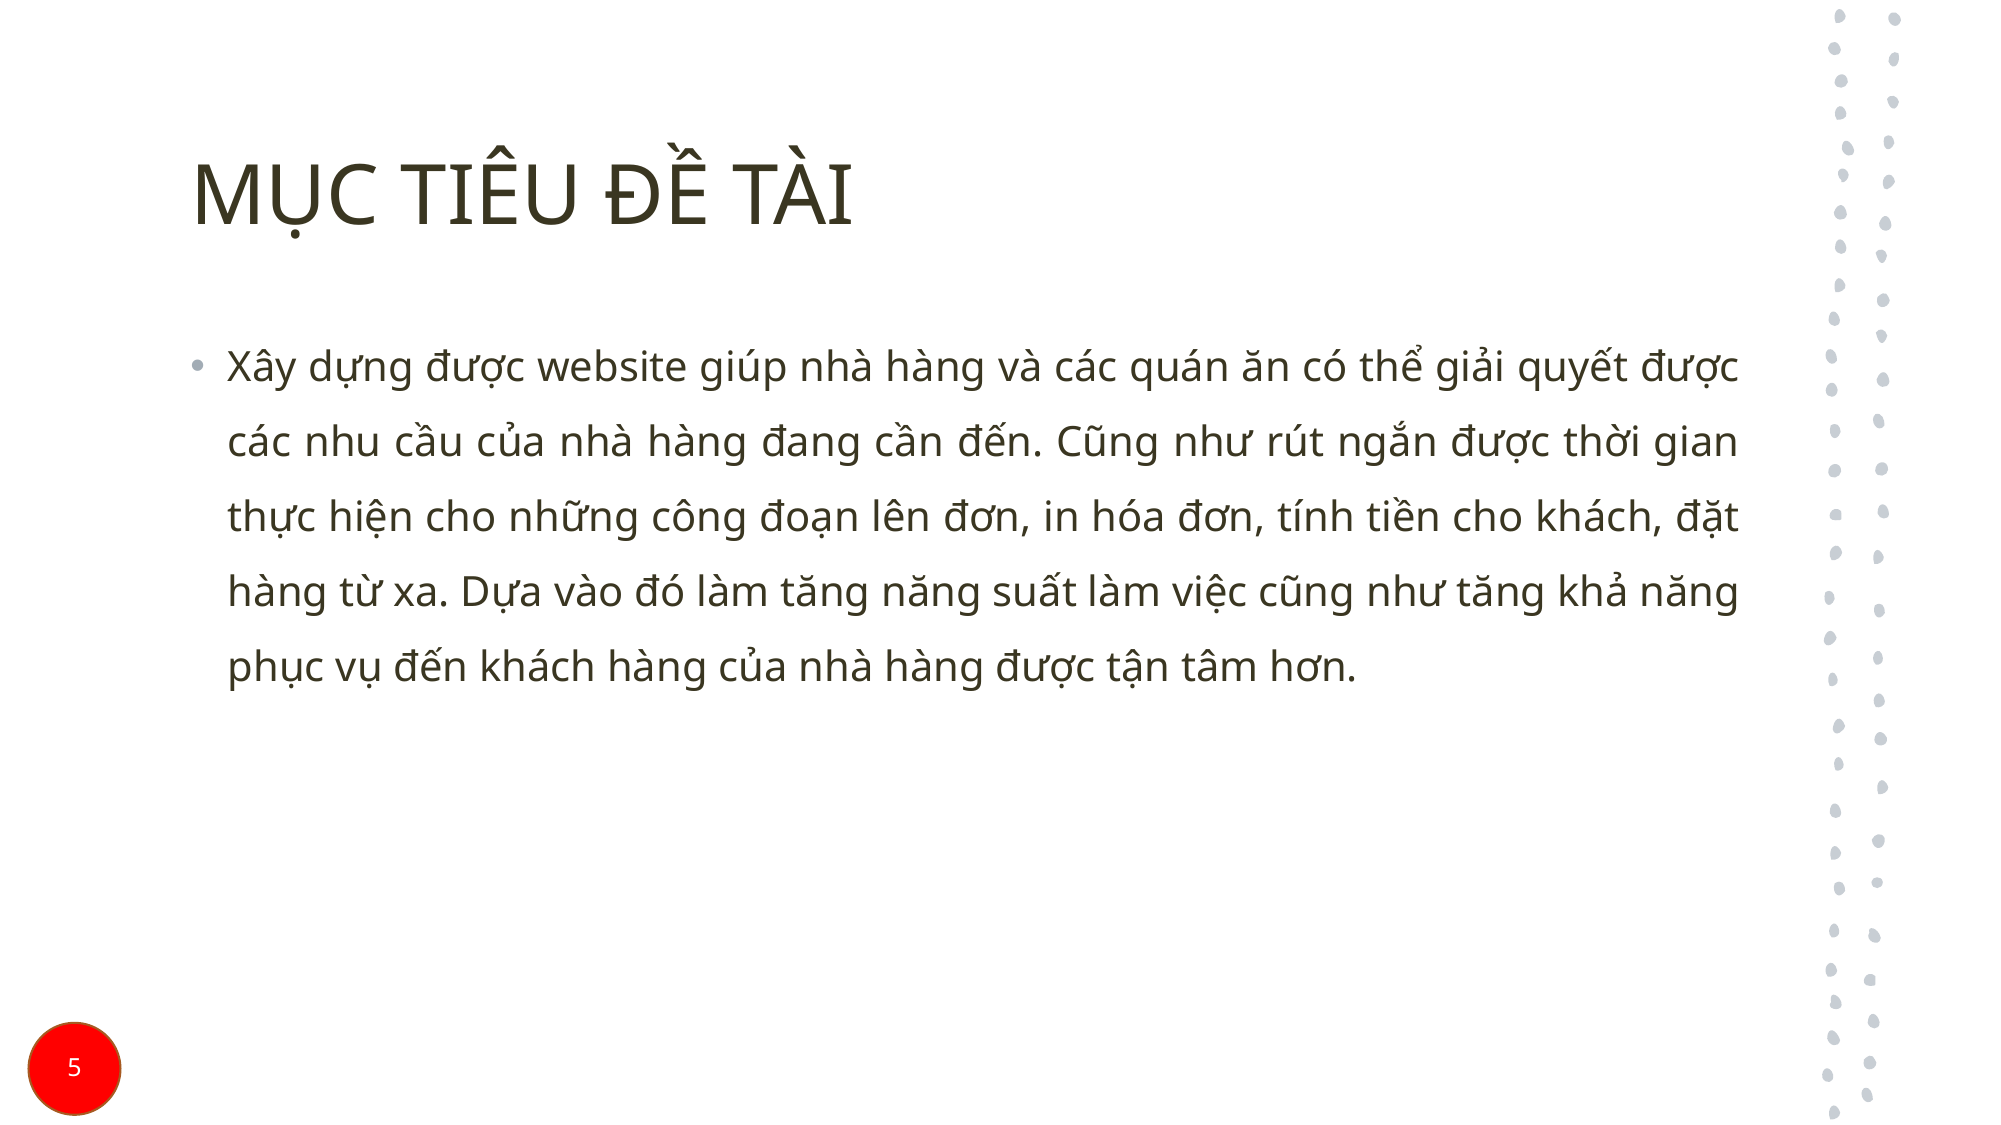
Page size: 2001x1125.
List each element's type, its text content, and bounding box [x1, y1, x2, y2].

list Xây dựng được website giúp nhà hàng và các quán ăn có thể giải quyết được các nhu cầu của nhà hàng đang cần đến. Cũng như rút ngắn được thời gian thực hiện cho những công đoạn lên đơn, in hóa đơn, tính tiền cho khách, đặt hàng từ xa. Dựa vào đó làm tăng năng suất làm việc cũng như tăng khả năng phục vụ đến khách hàng của nhà hàng được tận tâm hơn. [175, 307, 1756, 1022]
slide_number 5 [33, 1038, 116, 1099]
title MỤC TIÊU ĐỀ TÀI [175, 82, 1756, 300]
